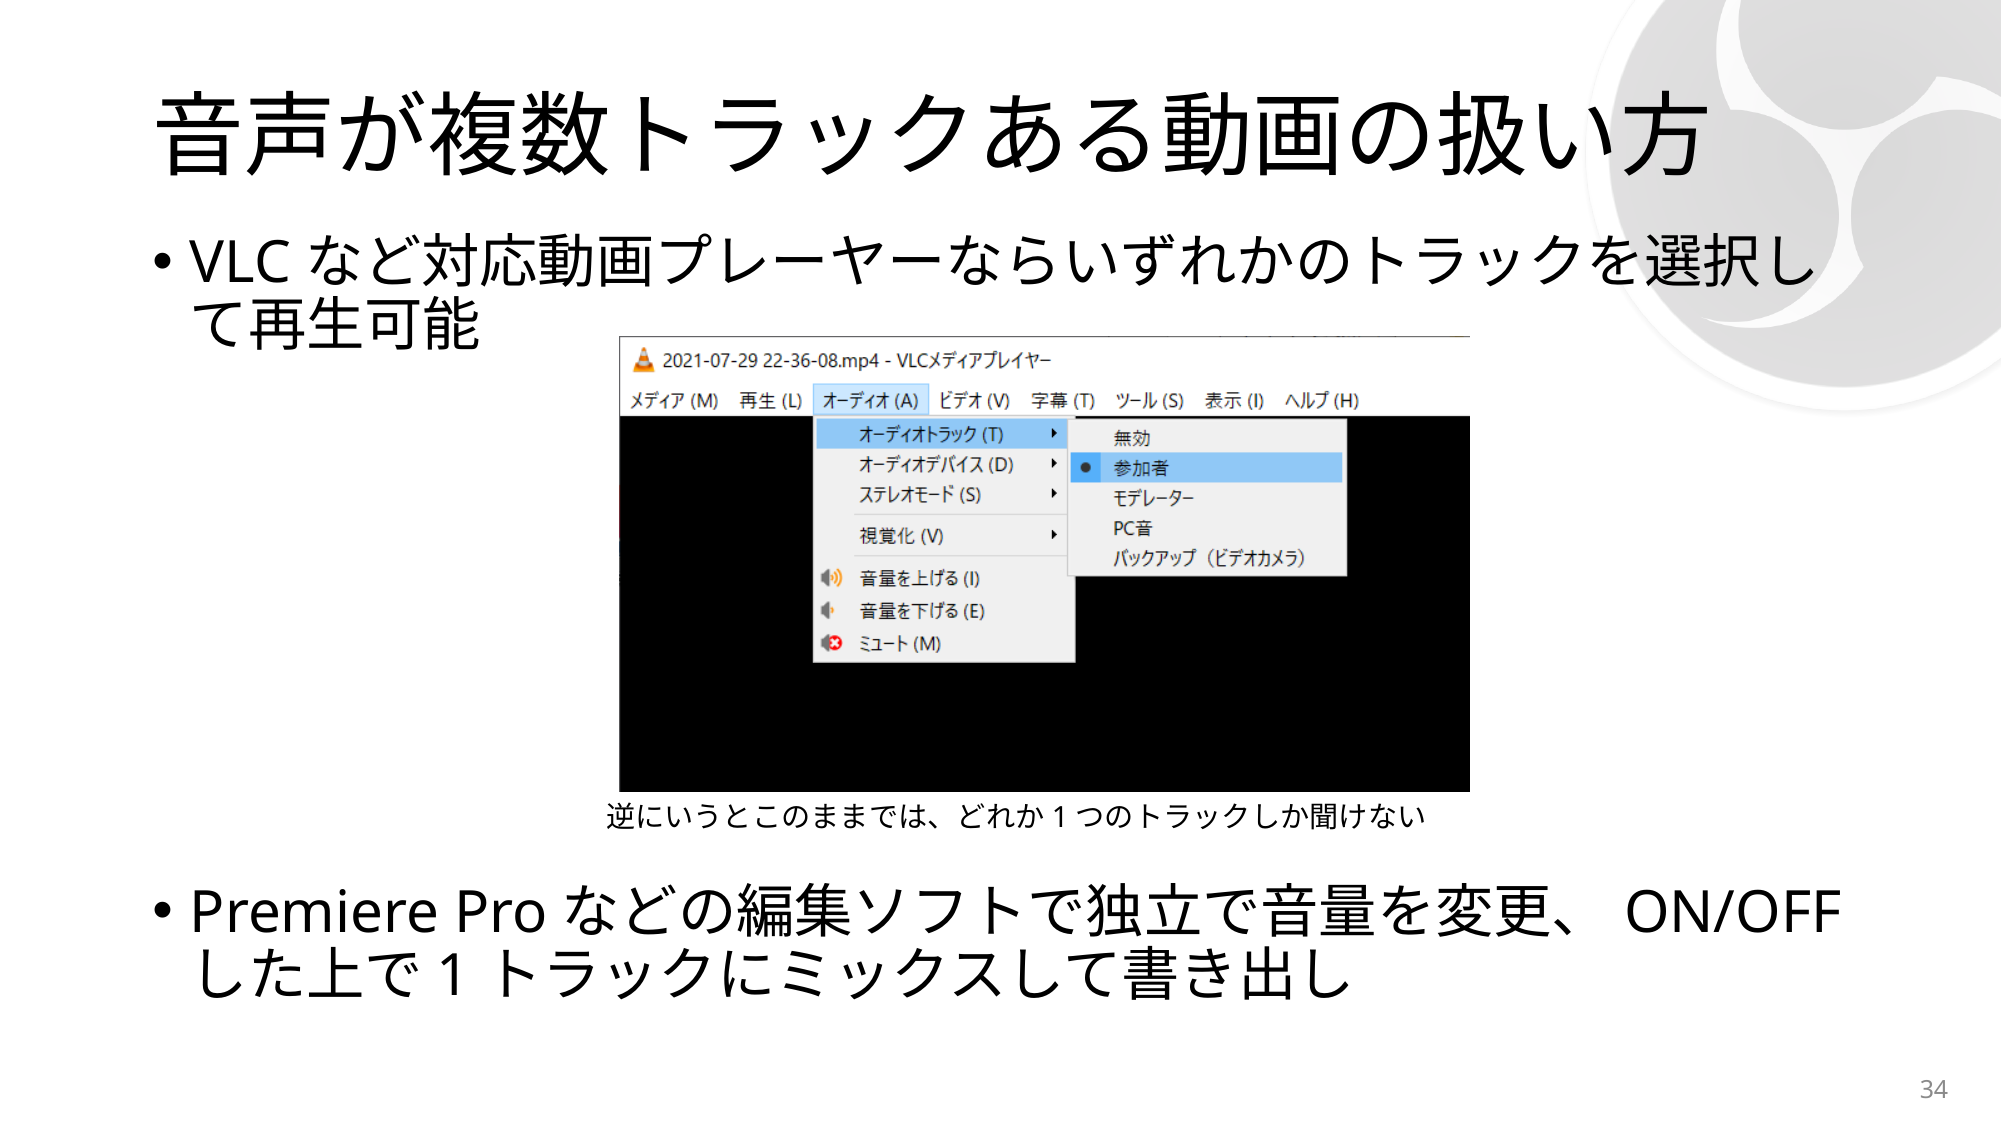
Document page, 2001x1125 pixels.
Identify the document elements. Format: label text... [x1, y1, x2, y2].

title 音声が複数トラックある動画の扱い方 [137, 59, 1863, 218]
slide_number 34 [1513, 1072, 1964, 1110]
list VLCなど対応動画プレーヤーならいずれかのトラックを選択して再生可能 Premiere Proなどの編集ソフトで独立で音量を変更、ON/OFFした上で1トラックにミックスして書き出し [137, 224, 1863, 1053]
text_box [595, 336, 1470, 842]
